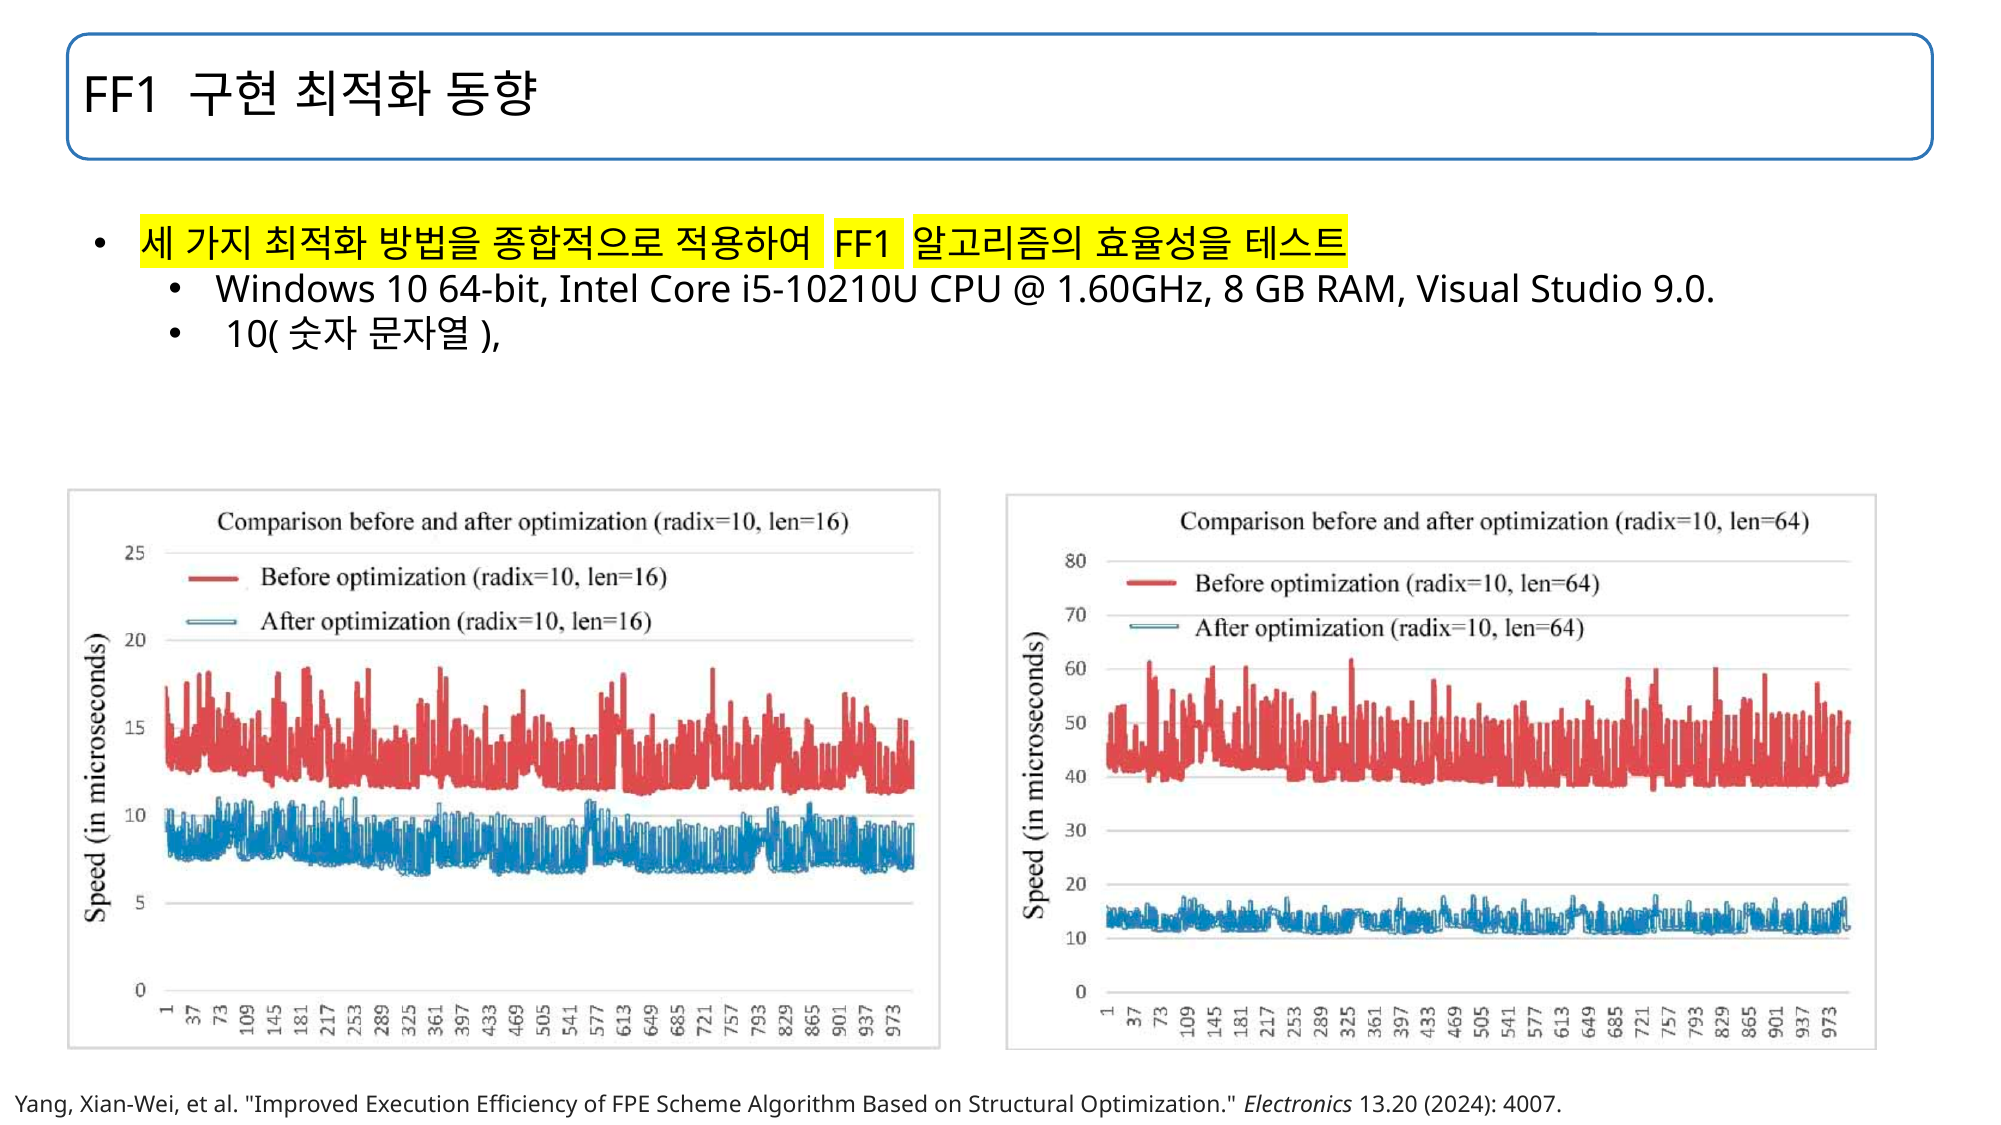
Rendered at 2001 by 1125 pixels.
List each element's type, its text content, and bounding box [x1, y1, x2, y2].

title FF1 구현 최적화 동향 [67, 34, 1933, 160]
picture [67, 488, 942, 1050]
text_box Yang, Xian-Wei, et al. "Improved Execution Efficiency of FPE Scheme Algorithm Based on Structural Optimization." Electronics 13.20 (2024): 4007. [0, 1082, 1961, 1125]
picture [1005, 488, 1880, 1050]
